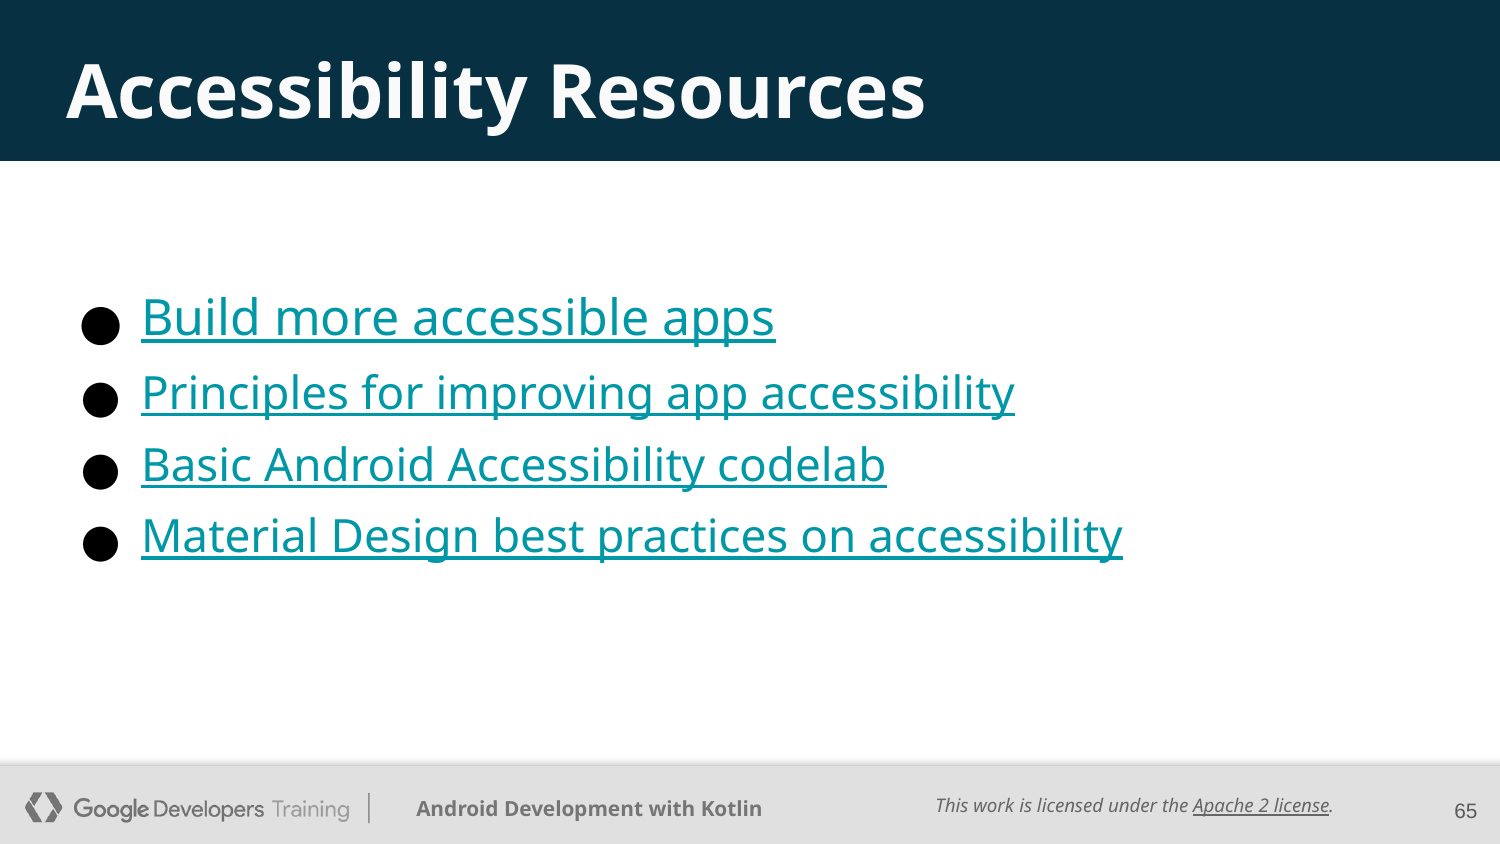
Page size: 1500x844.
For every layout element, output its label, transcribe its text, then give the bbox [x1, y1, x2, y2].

list Build more accessible apps Principles for improving app accessibility Basic Android Accessibility codelab Material Design best practices on accessibility [51, 260, 1449, 576]
picture [0, 161, 1500, 844]
title Accessibility Resources [51, 28, 1449, 122]
slide_number ‹#› [1402, 777, 1493, 842]
